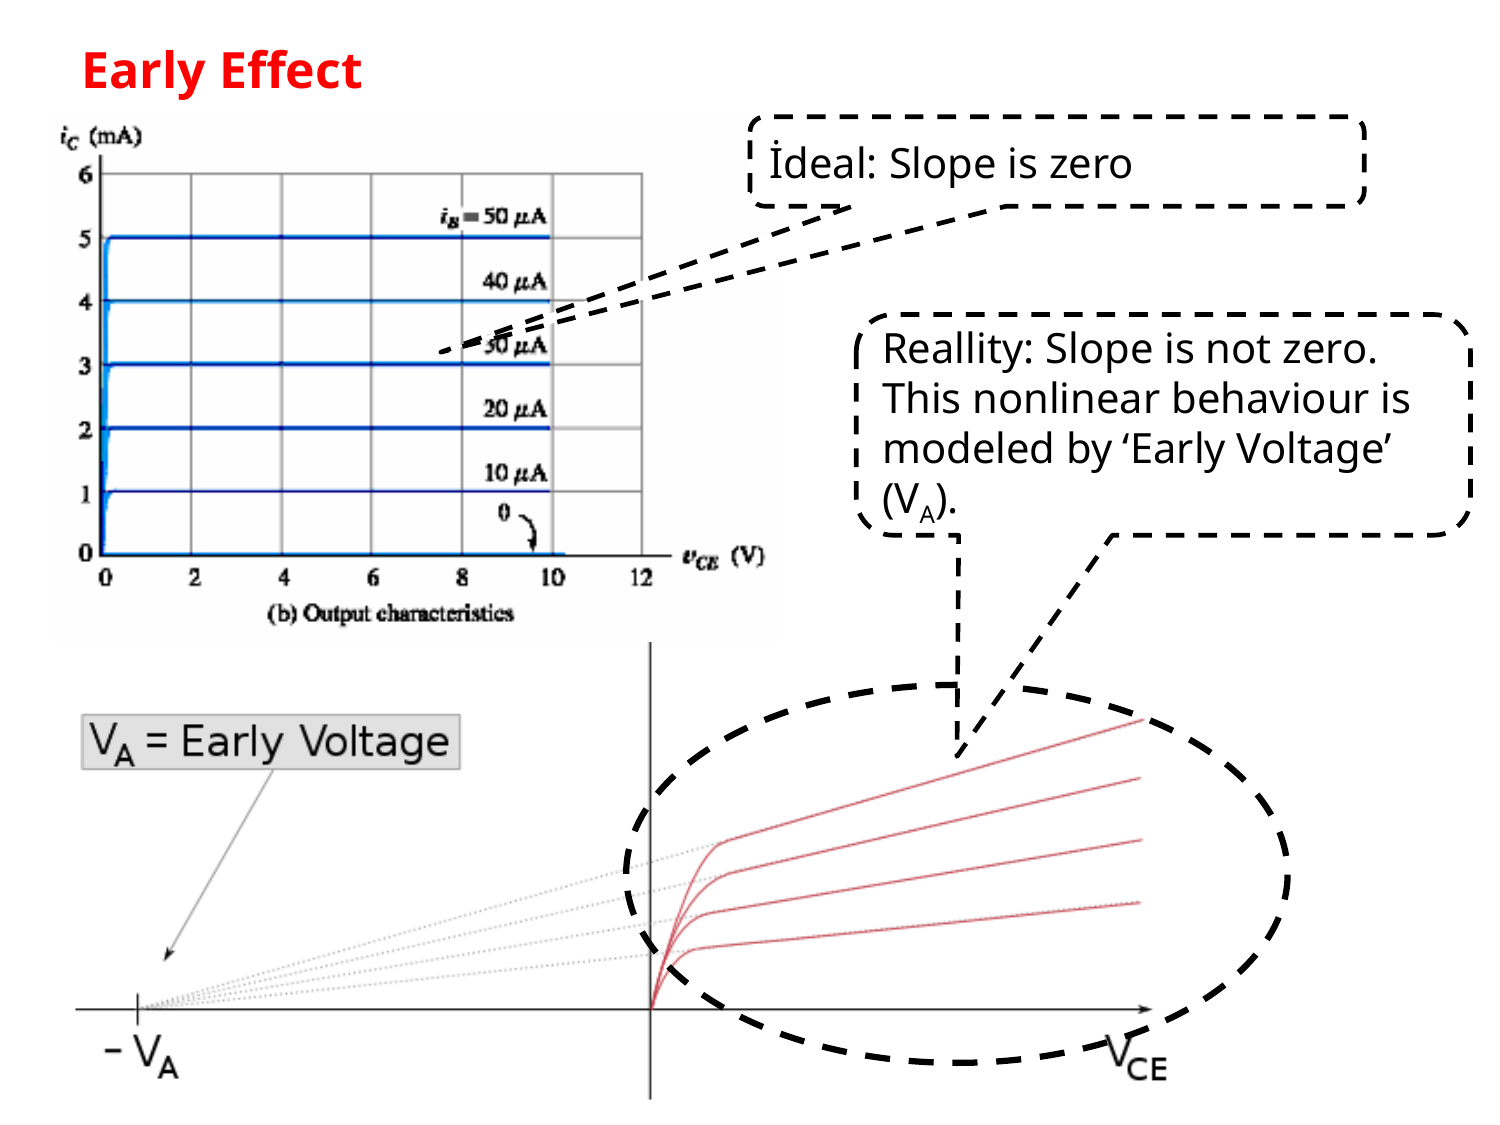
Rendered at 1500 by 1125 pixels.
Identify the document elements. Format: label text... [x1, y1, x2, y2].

text_box Reallity: Slope is not zero. This nonlinear behaviour is modeled by ‘Early Voltage’ (VA). [856, 314, 1471, 572]
text_box [1195, 742, 1288, 1006]
text_box İdeal: Slope is zero [781, 116, 1365, 265]
picture [52, 573, 1191, 1107]
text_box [52, 111, 779, 643]
text_box Early Effect [66, 31, 379, 107]
